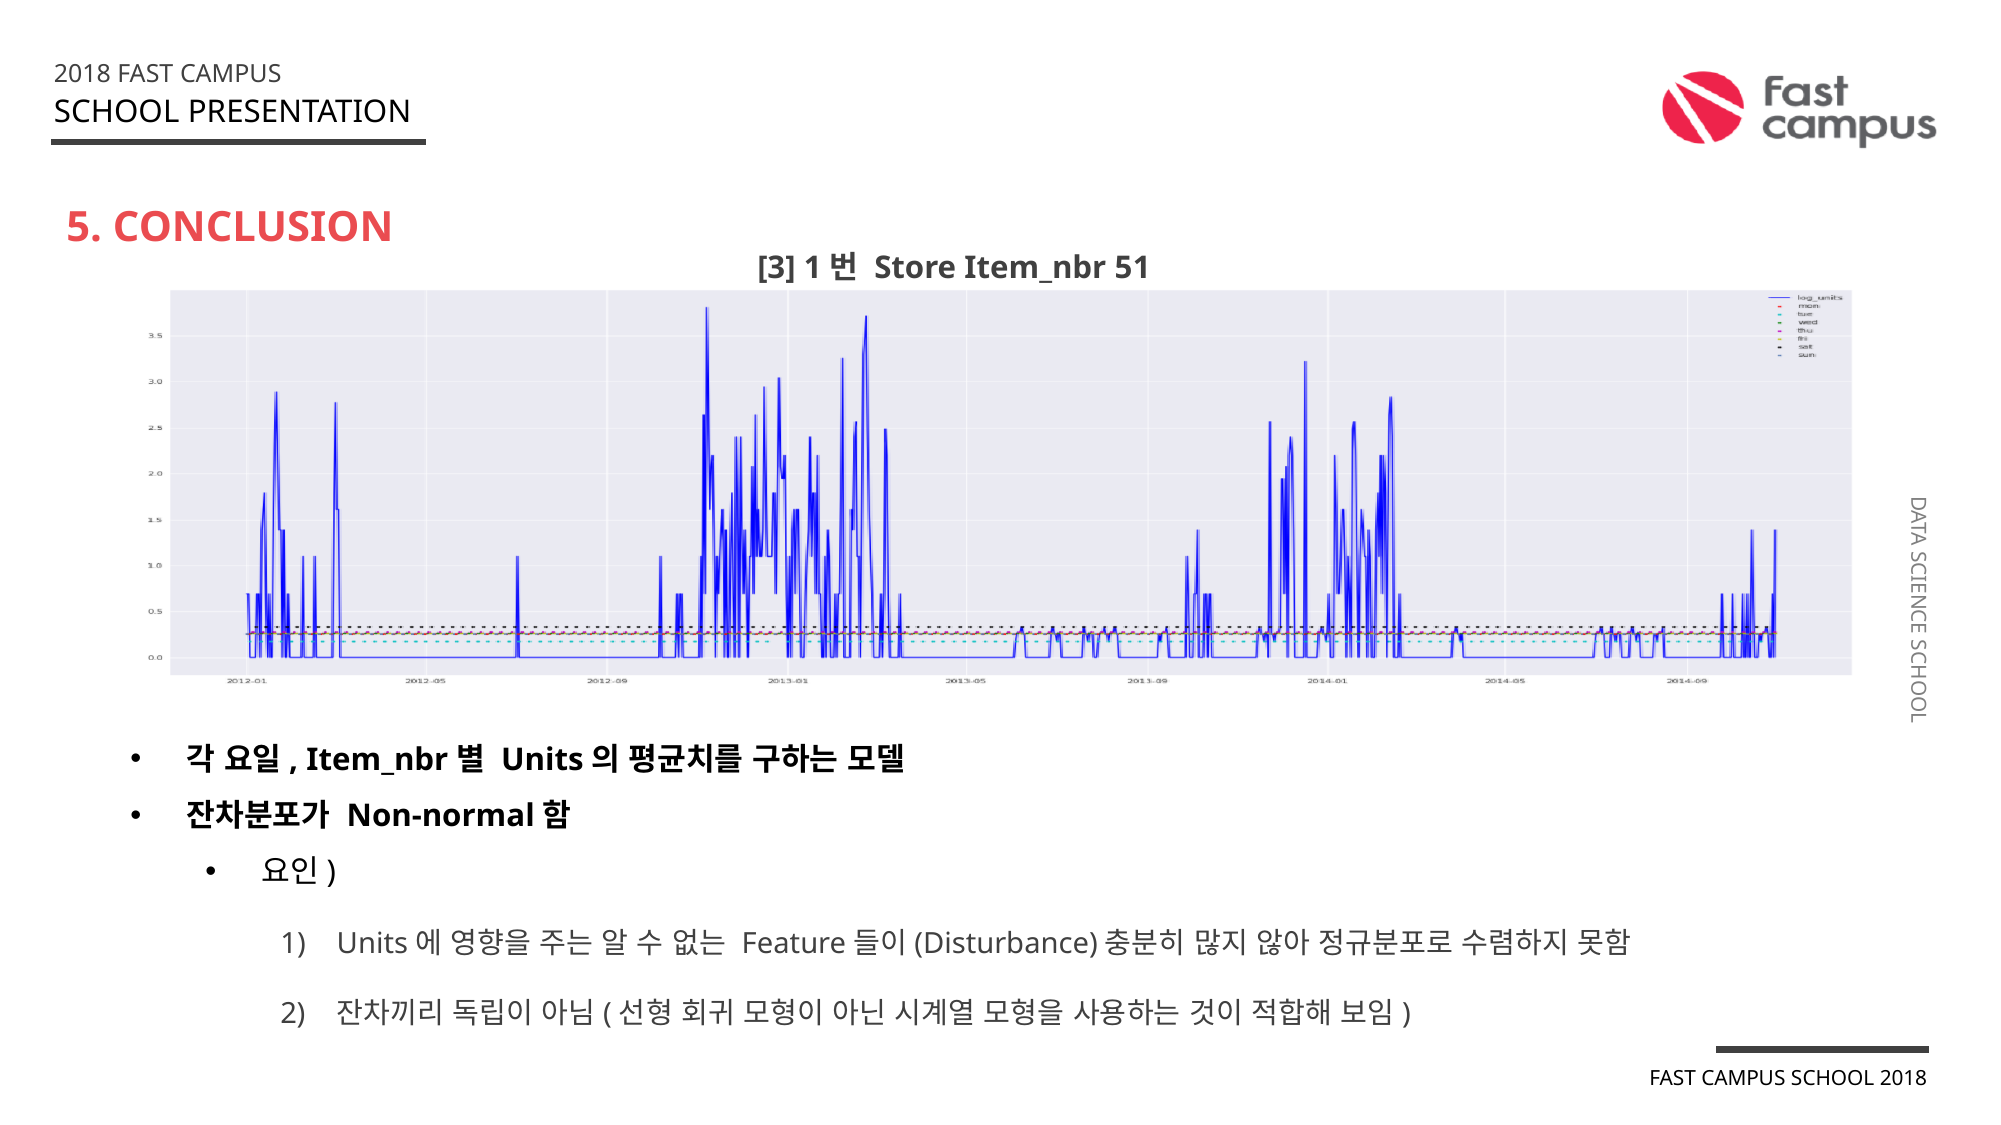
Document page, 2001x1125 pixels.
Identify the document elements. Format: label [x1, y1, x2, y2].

picture [138, 283, 1877, 692]
text_box [39, 47, 1977, 1096]
